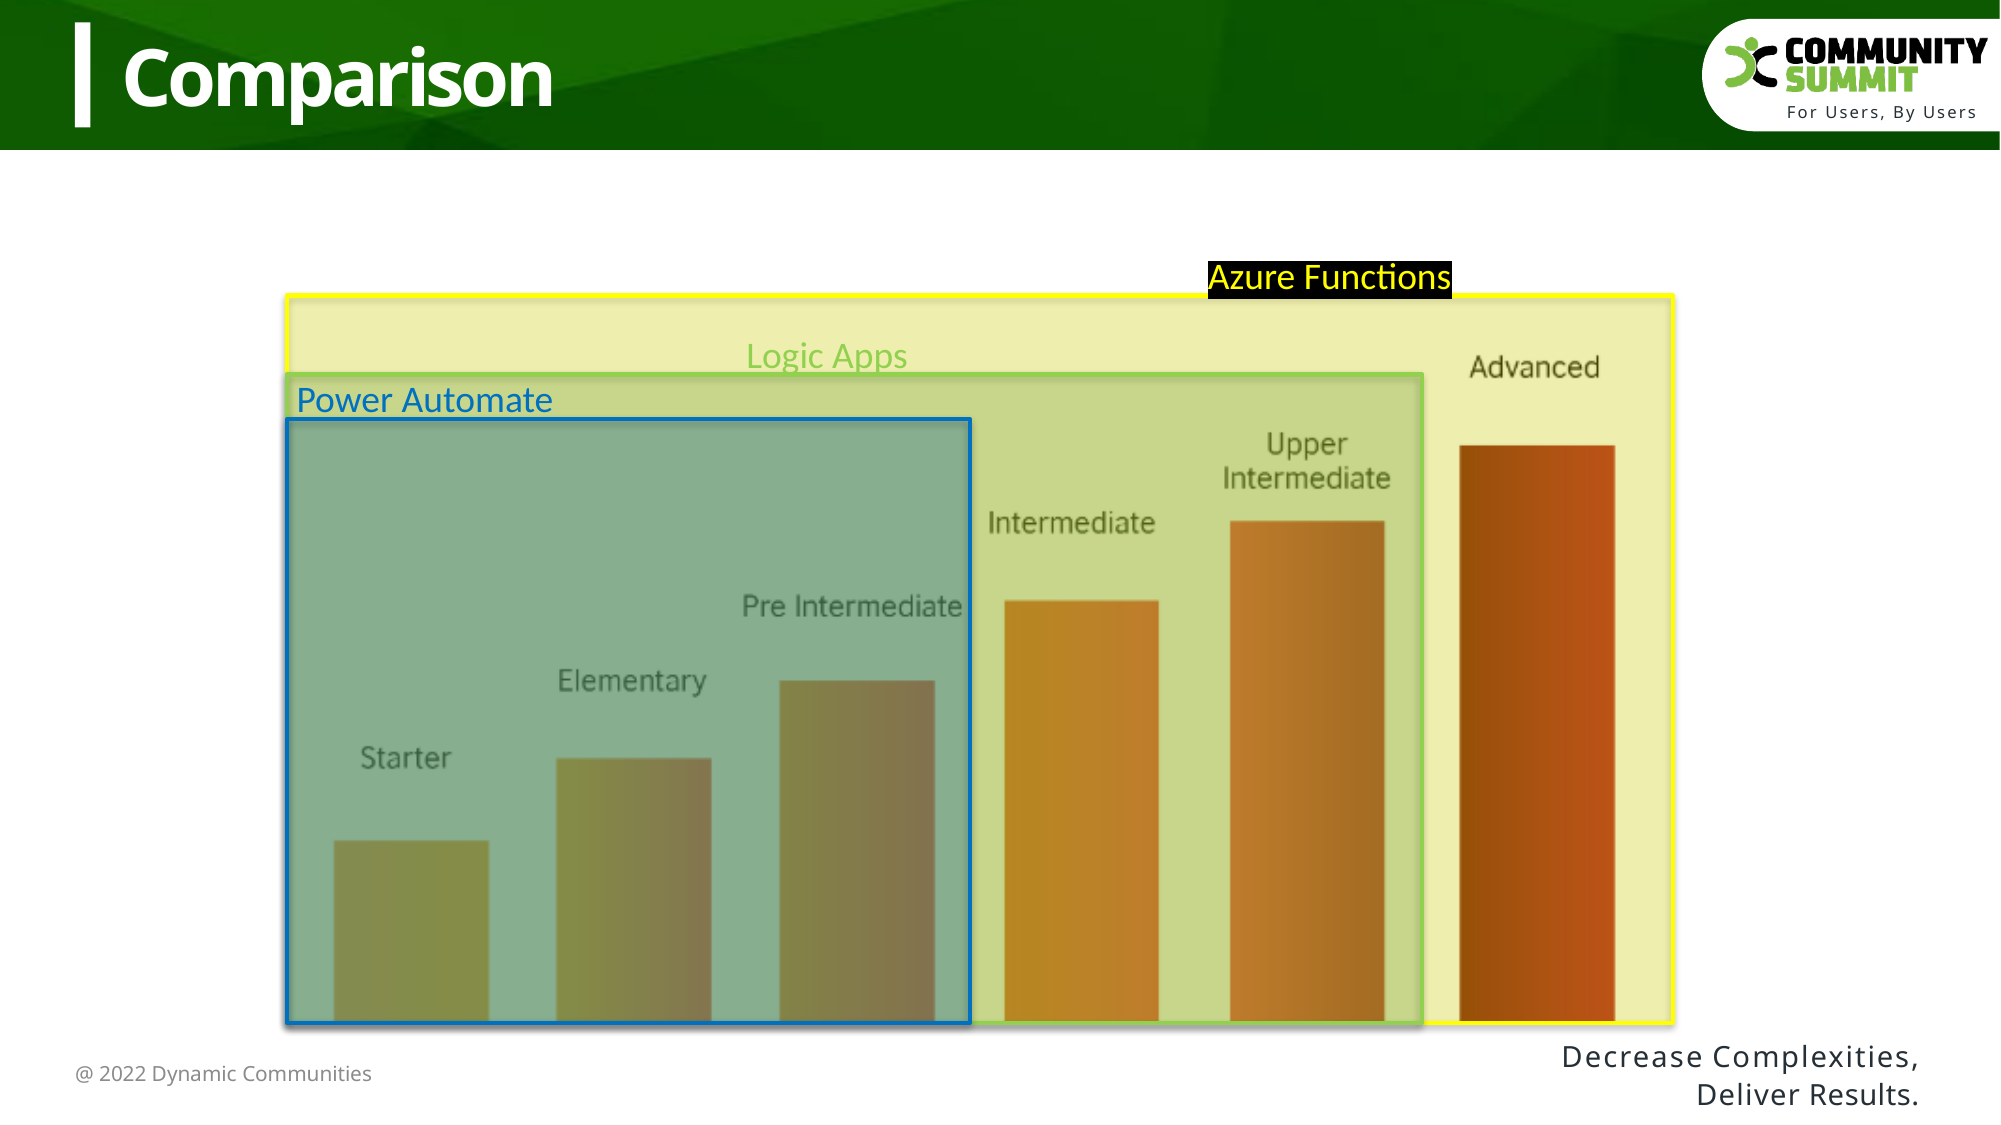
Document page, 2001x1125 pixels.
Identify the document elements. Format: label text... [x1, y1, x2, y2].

picture [0, 0, 2000, 150]
picture [248, 179, 1752, 1024]
list Comparison [121, 26, 1558, 124]
picture [1725, 37, 1988, 92]
